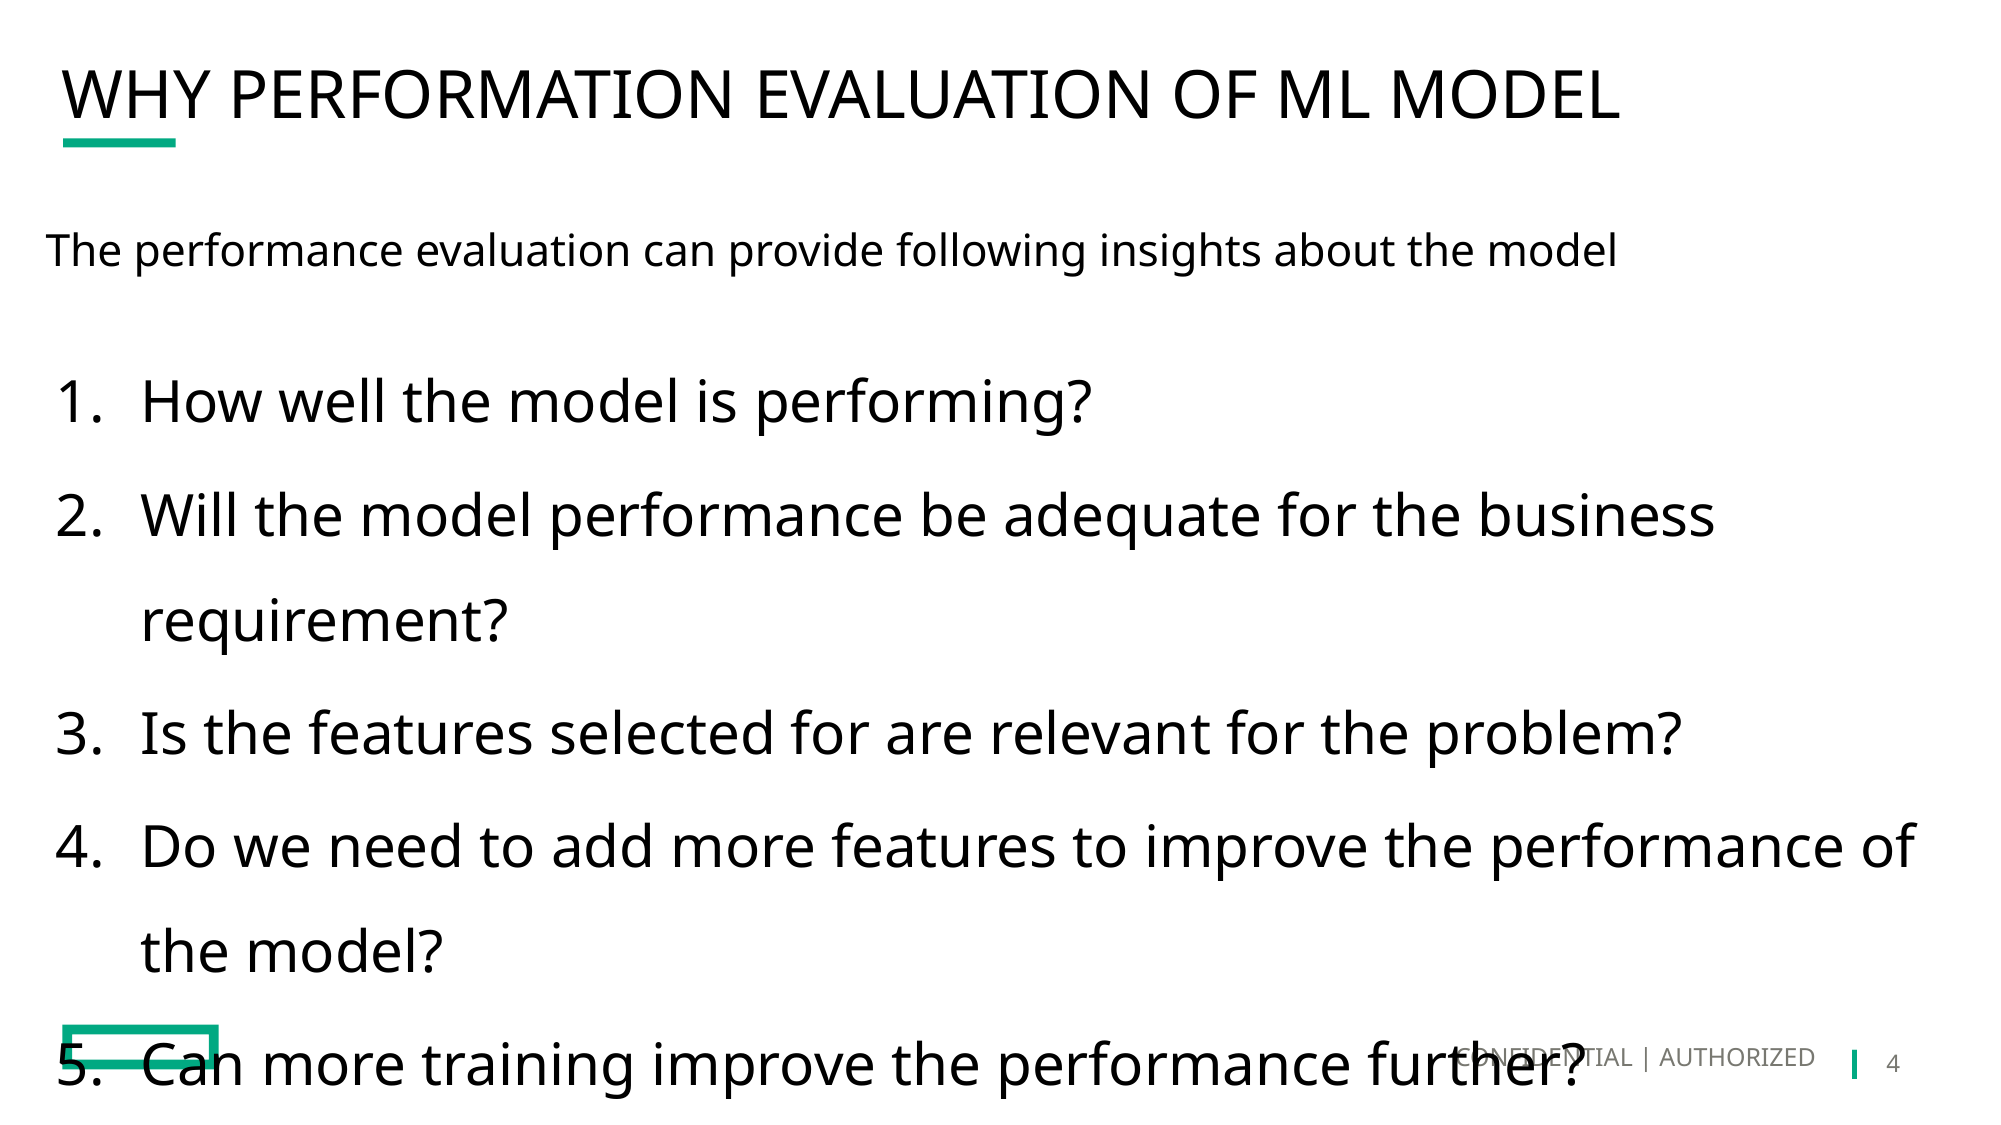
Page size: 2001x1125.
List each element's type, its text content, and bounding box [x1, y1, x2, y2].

title WHY PERFORMATION EVALUATION OF ML MODEL [42, 60, 1938, 135]
slide_number 4 [1837, 1033, 1950, 1094]
picture [1852, 1043, 1857, 1079]
text_box The performance evaluation can provide following insights about the model [45, 180, 1765, 334]
footer CONFIDENTIAL | AUTHORIZED [610, 1005, 1838, 1073]
list How well the model is performing? Will the model performance be adequate for the business requirement? Is the features selected for are relevant for the problem? Do we need to add more features to improve the performance of the model? Can more training improve the performance further? [51, 310, 1931, 998]
